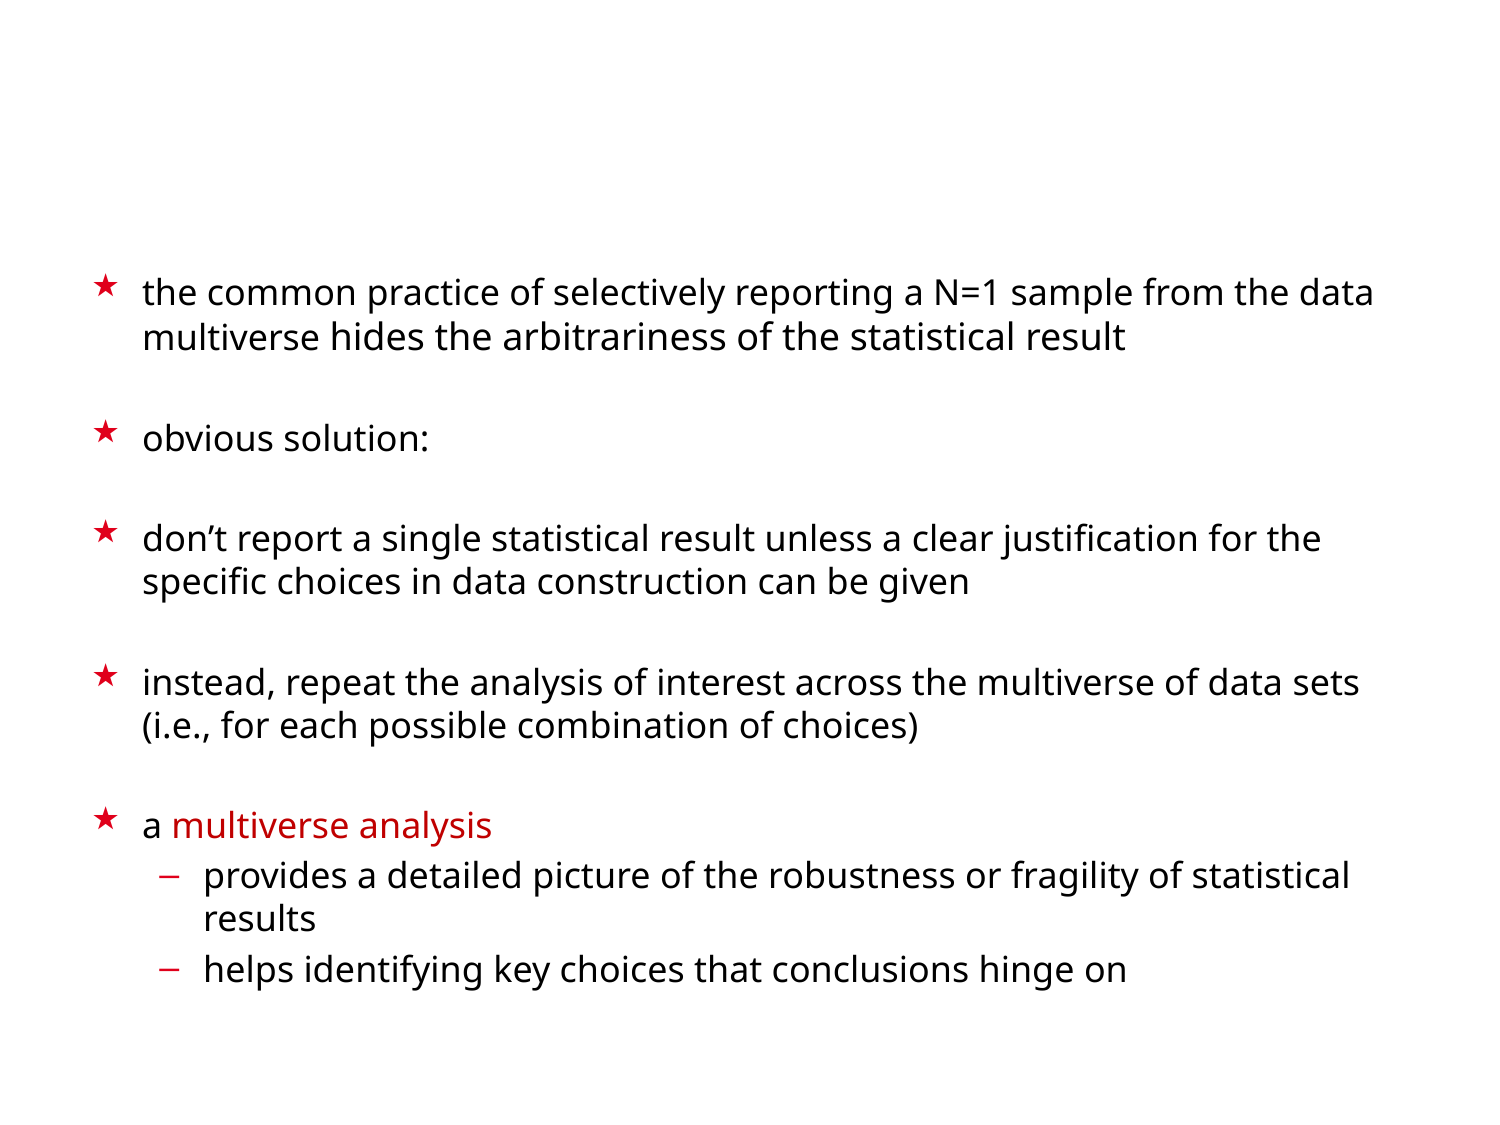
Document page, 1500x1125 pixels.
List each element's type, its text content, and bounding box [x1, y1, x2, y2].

list the common practice of selectively reporting a N=1 sample from the data multiverse hides the arbitrariness of the statistical result obvious solution: don’t report a single statistical result unless a clear justification for the specific choices in data construction can be given instead, repeat the analysis of interest across the multiverse of data sets (i.e., for each possible combination of choices) a multiverse analysis provides a detailed picture of the robustness or fragility of statistical results helps identifying key choices that conclusions hinge on [75, 262, 1425, 1005]
